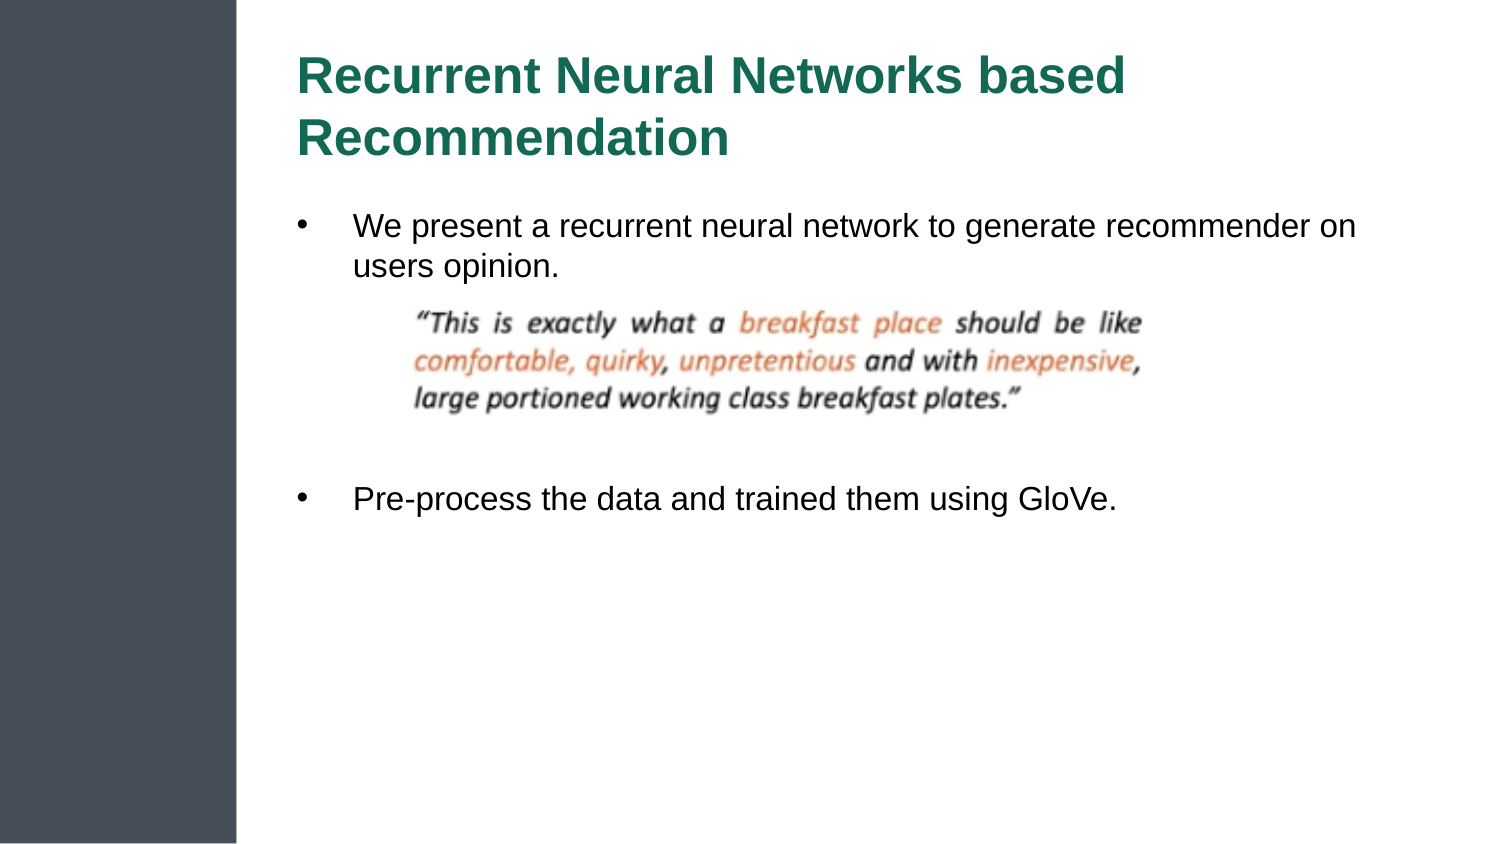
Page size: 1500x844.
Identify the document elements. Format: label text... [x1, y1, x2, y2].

title Recurrent Neural Networks based Recommendation [281, 33, 1425, 175]
text_box We present a recurrent neural network to generate recommender on users opinion. Pre-process the data and trained them using GloVe. [281, 196, 1425, 754]
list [356, 286, 1187, 452]
picture [0, 0, 1500, 844]
